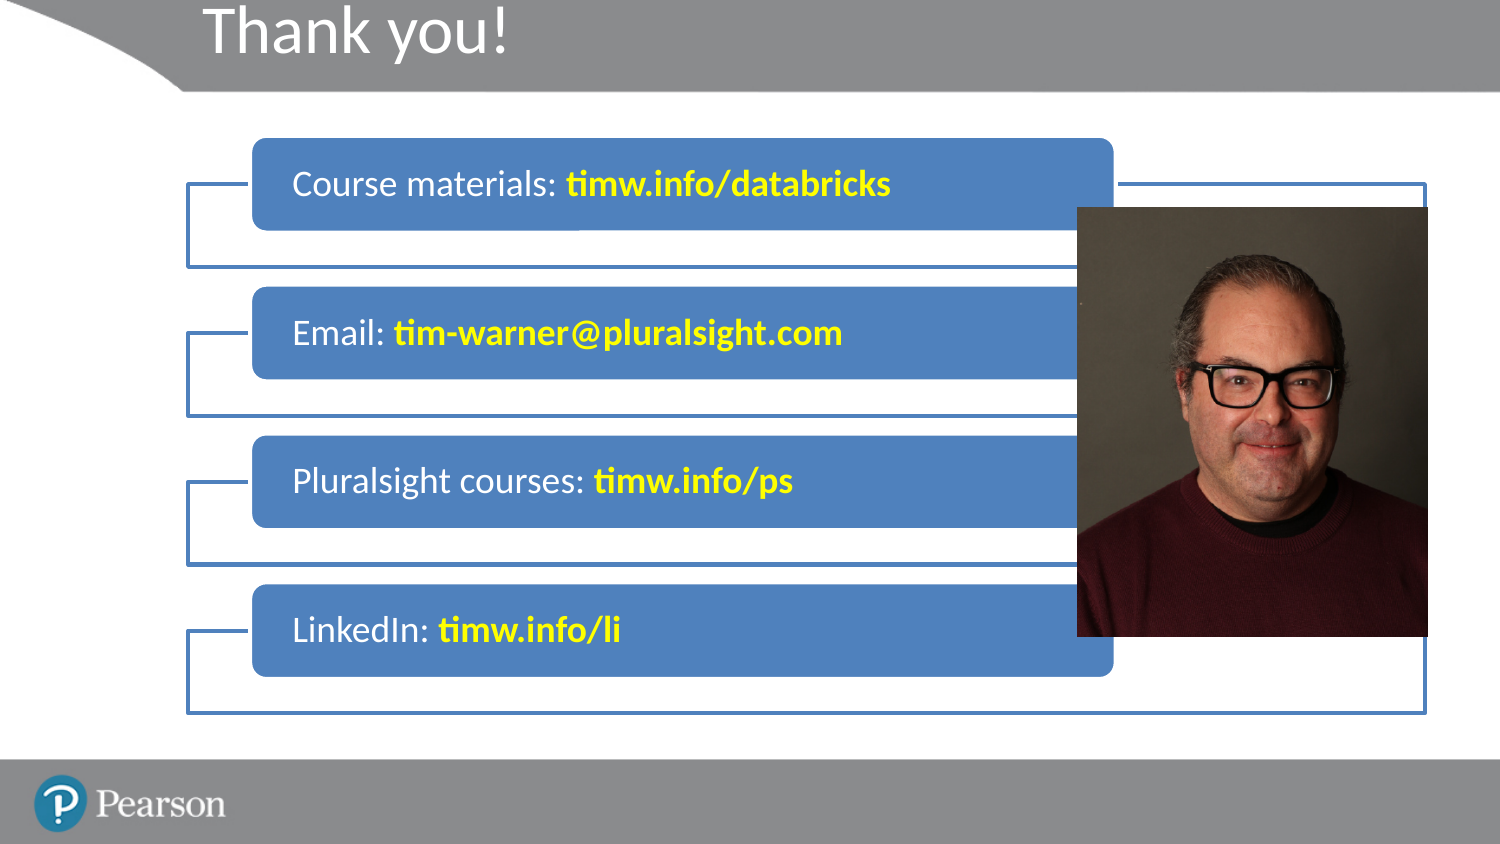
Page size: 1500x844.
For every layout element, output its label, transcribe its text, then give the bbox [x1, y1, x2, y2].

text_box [187, 133, 1426, 716]
title Thank you! [187, 0, 1428, 79]
picture [0, 0, 1500, 844]
